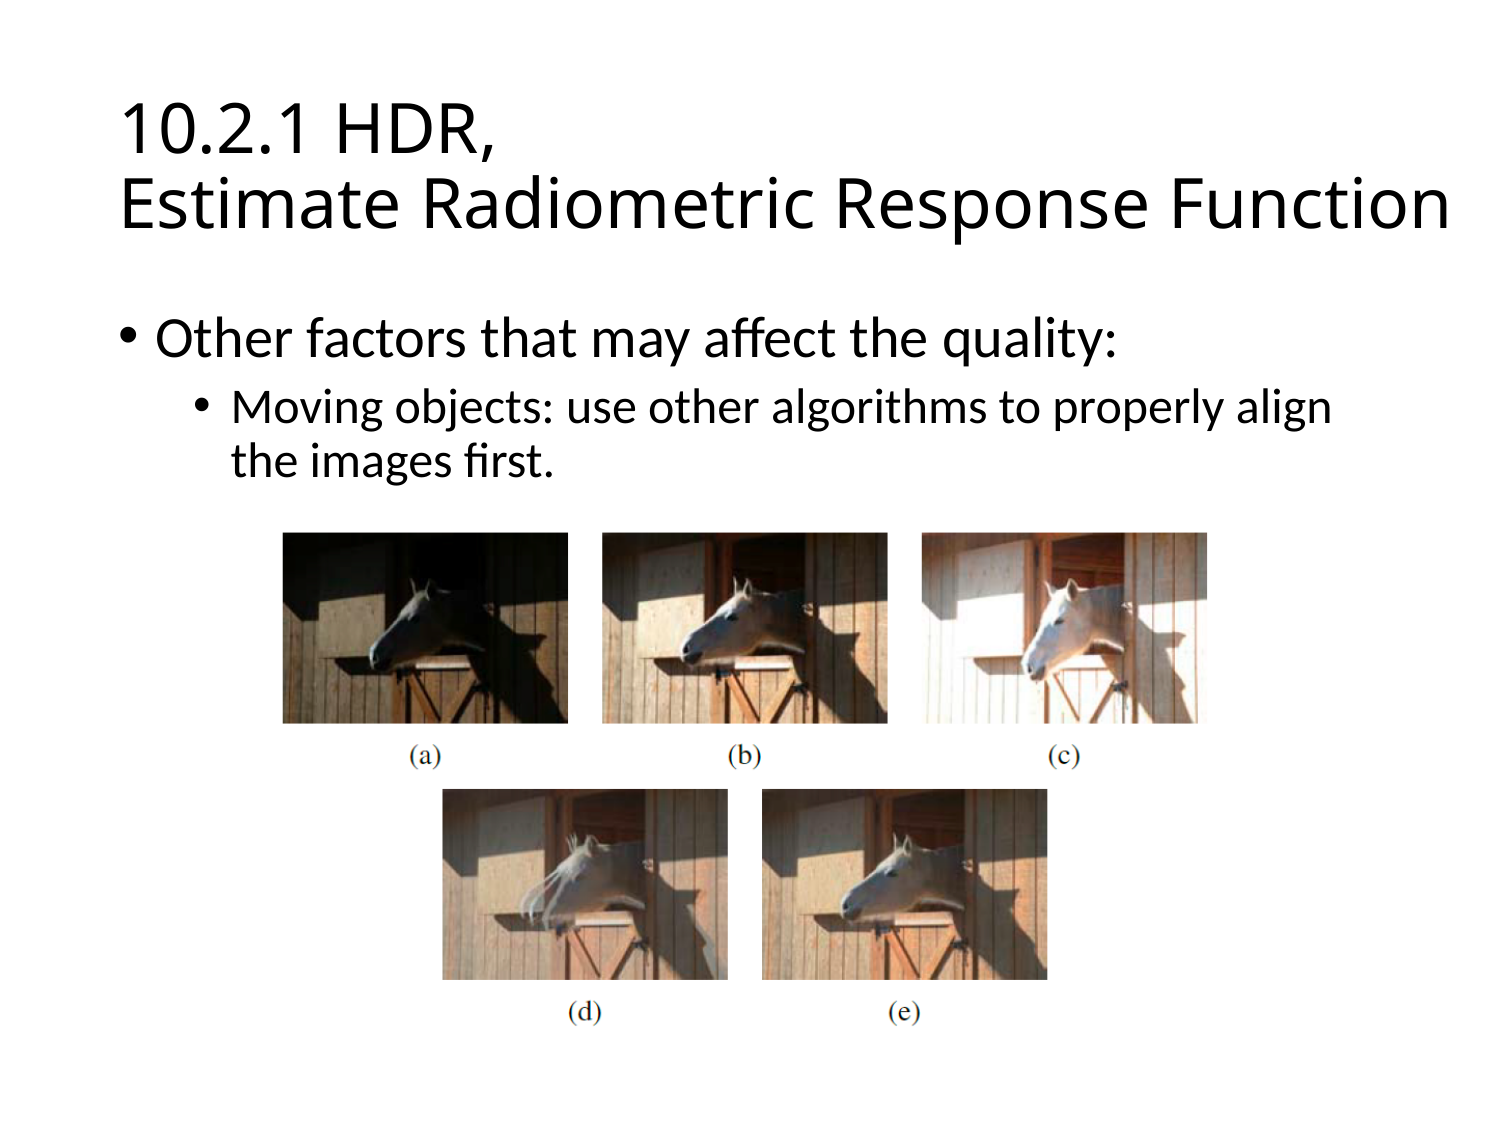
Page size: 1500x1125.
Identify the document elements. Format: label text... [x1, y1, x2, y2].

title 10.2.1 HDR, Estimate Radiometric Response Function [103, 59, 1477, 278]
list Other factors that may affect the quality: Moving objects: use other algorithms to properly align the images first. [103, 299, 1397, 1014]
picture [262, 516, 1232, 1036]
